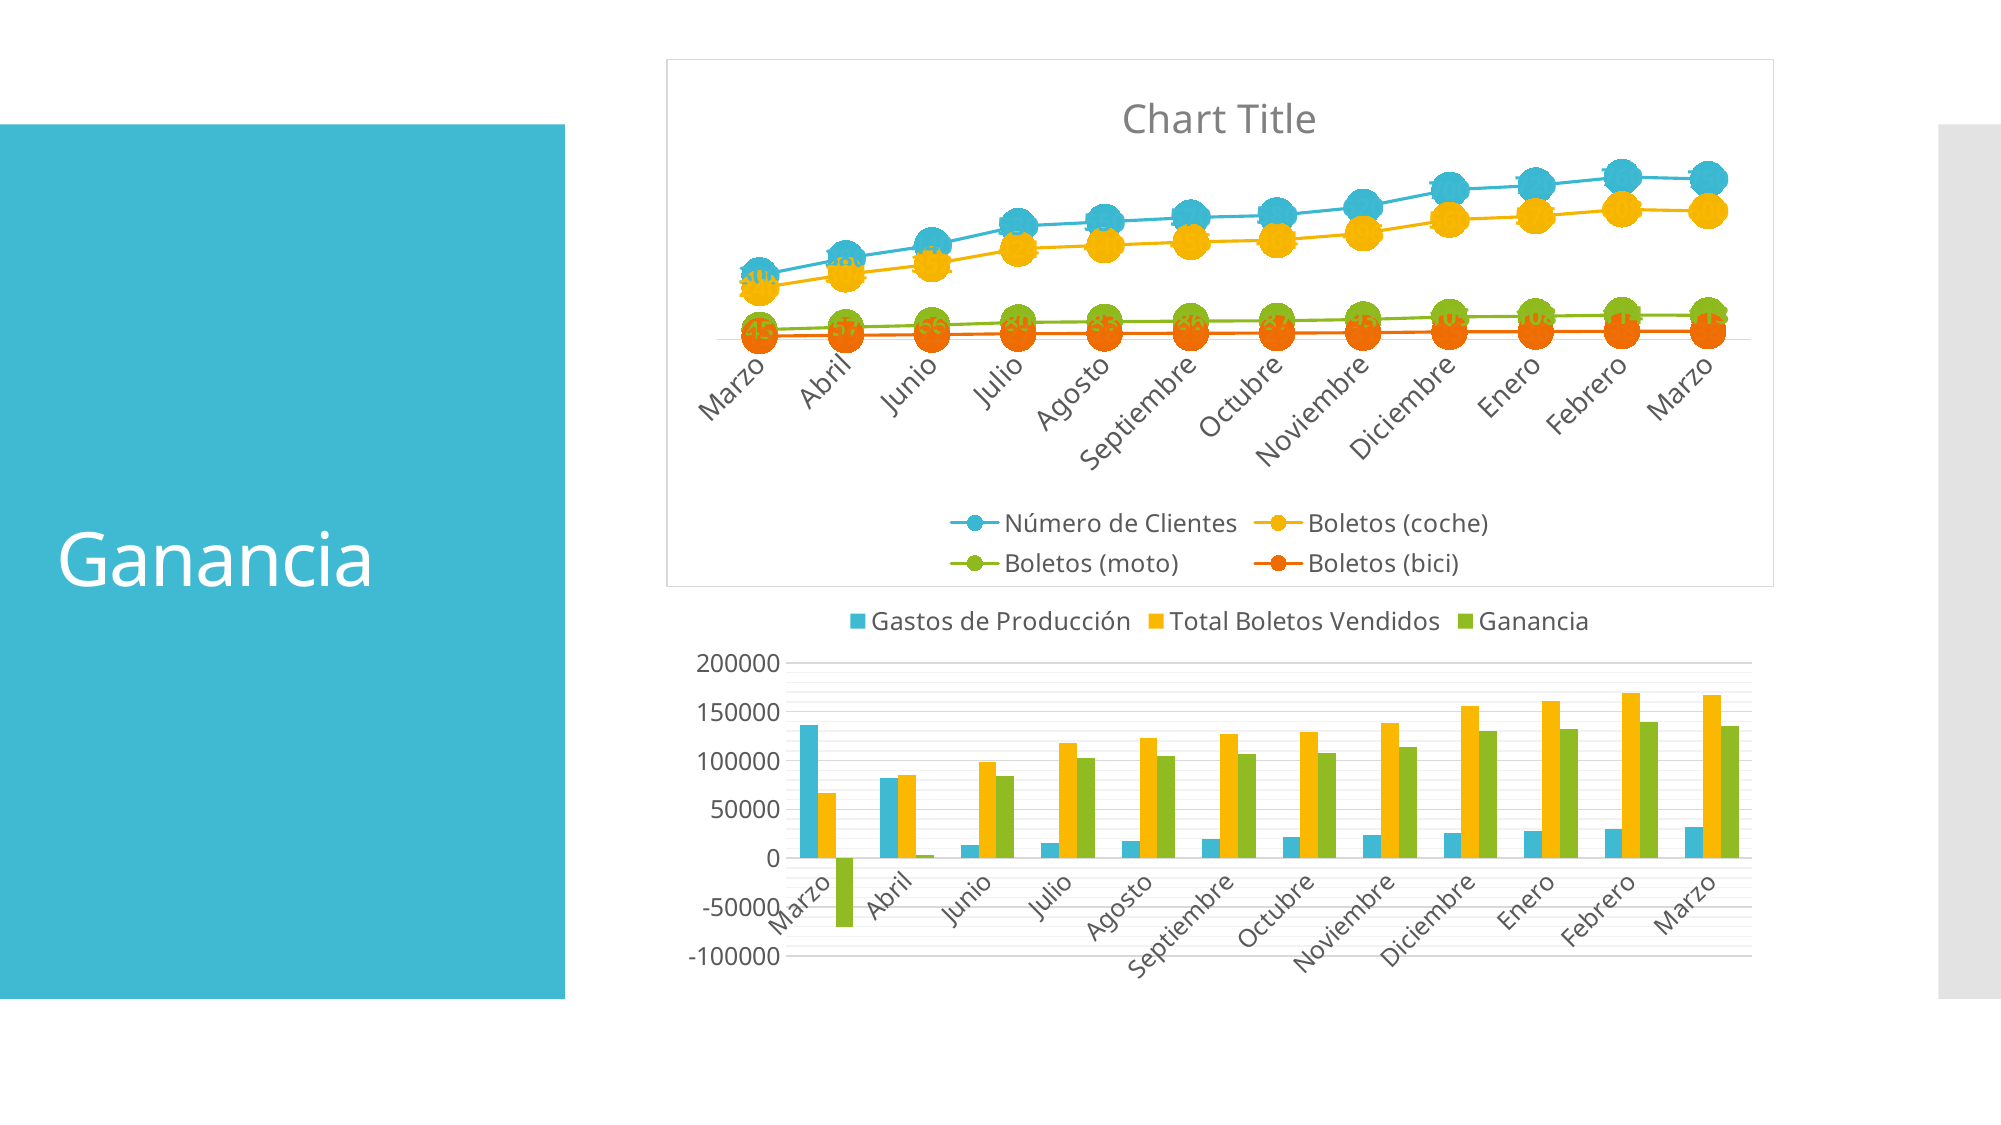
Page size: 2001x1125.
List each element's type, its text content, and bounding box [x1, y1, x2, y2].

title Ganancia [41, 184, 525, 940]
chart [665, 58, 1775, 999]
